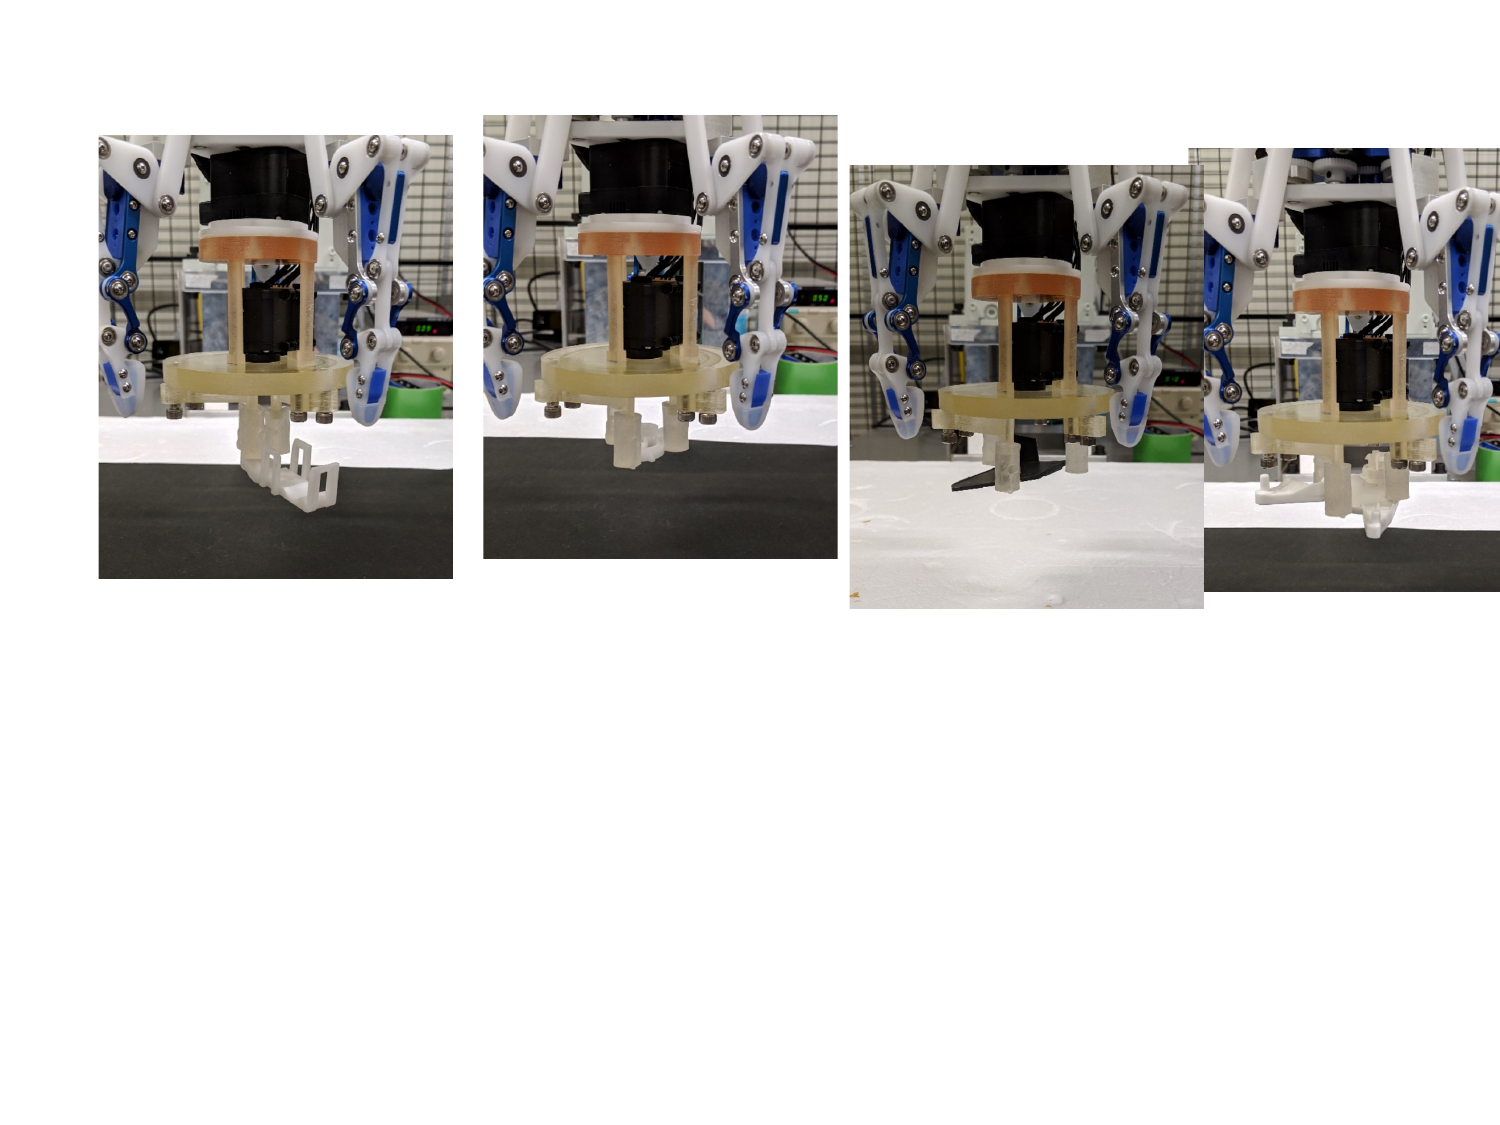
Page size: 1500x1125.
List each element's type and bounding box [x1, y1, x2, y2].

picture [54, 115, 1500, 609]
